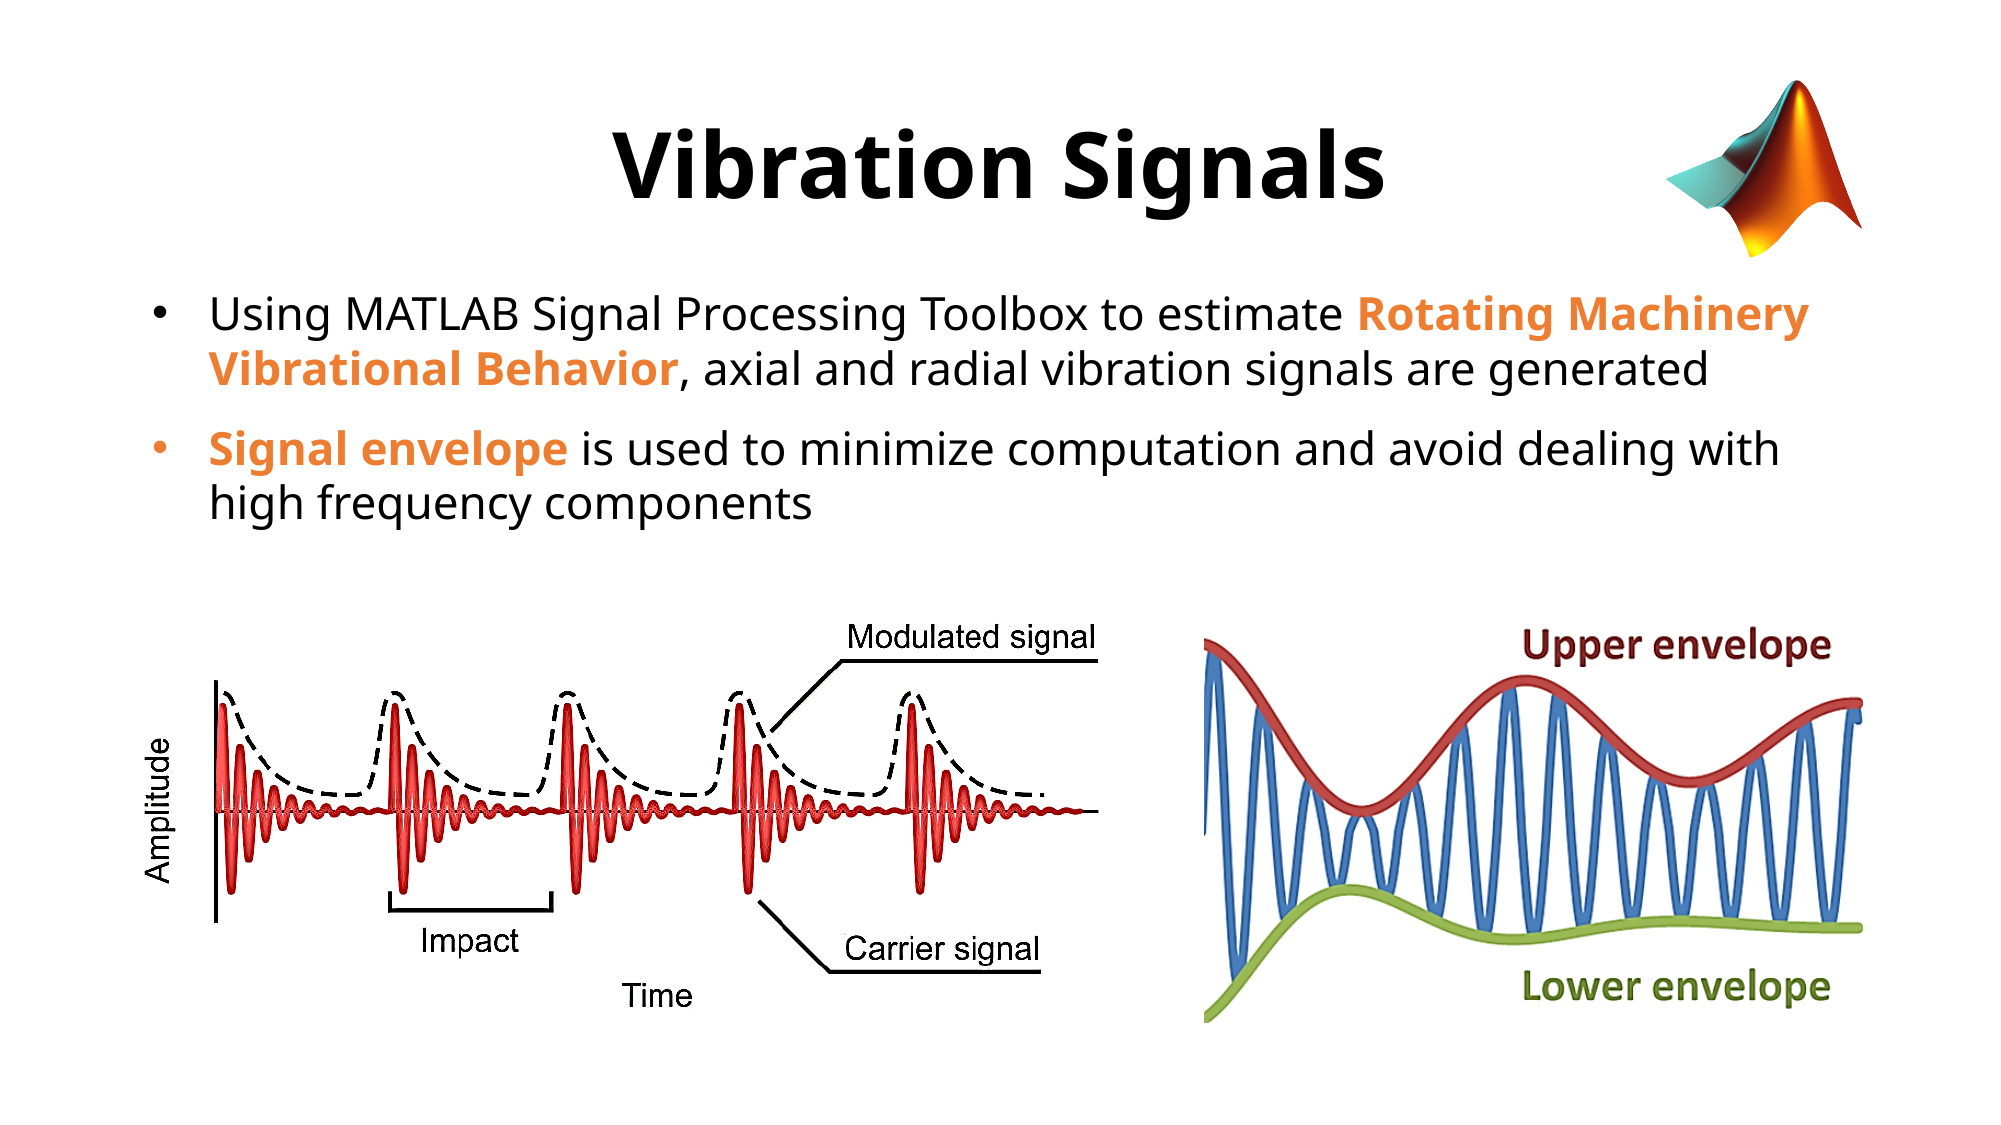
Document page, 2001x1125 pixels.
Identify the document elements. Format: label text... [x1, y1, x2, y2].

picture [137, 609, 1109, 1024]
text_box Using MATLAB Signal Processing Toolbox to estimate Rotating Machinery Vibrational Behavior, axial and radial vibration signals are generated Signal envelope is used to minimize computation and avoid dealing with high frequency components [137, 276, 1863, 537]
picture [1204, 609, 1863, 1023]
title Vibration Signals [137, 59, 1863, 276]
picture [1665, 79, 1863, 258]
